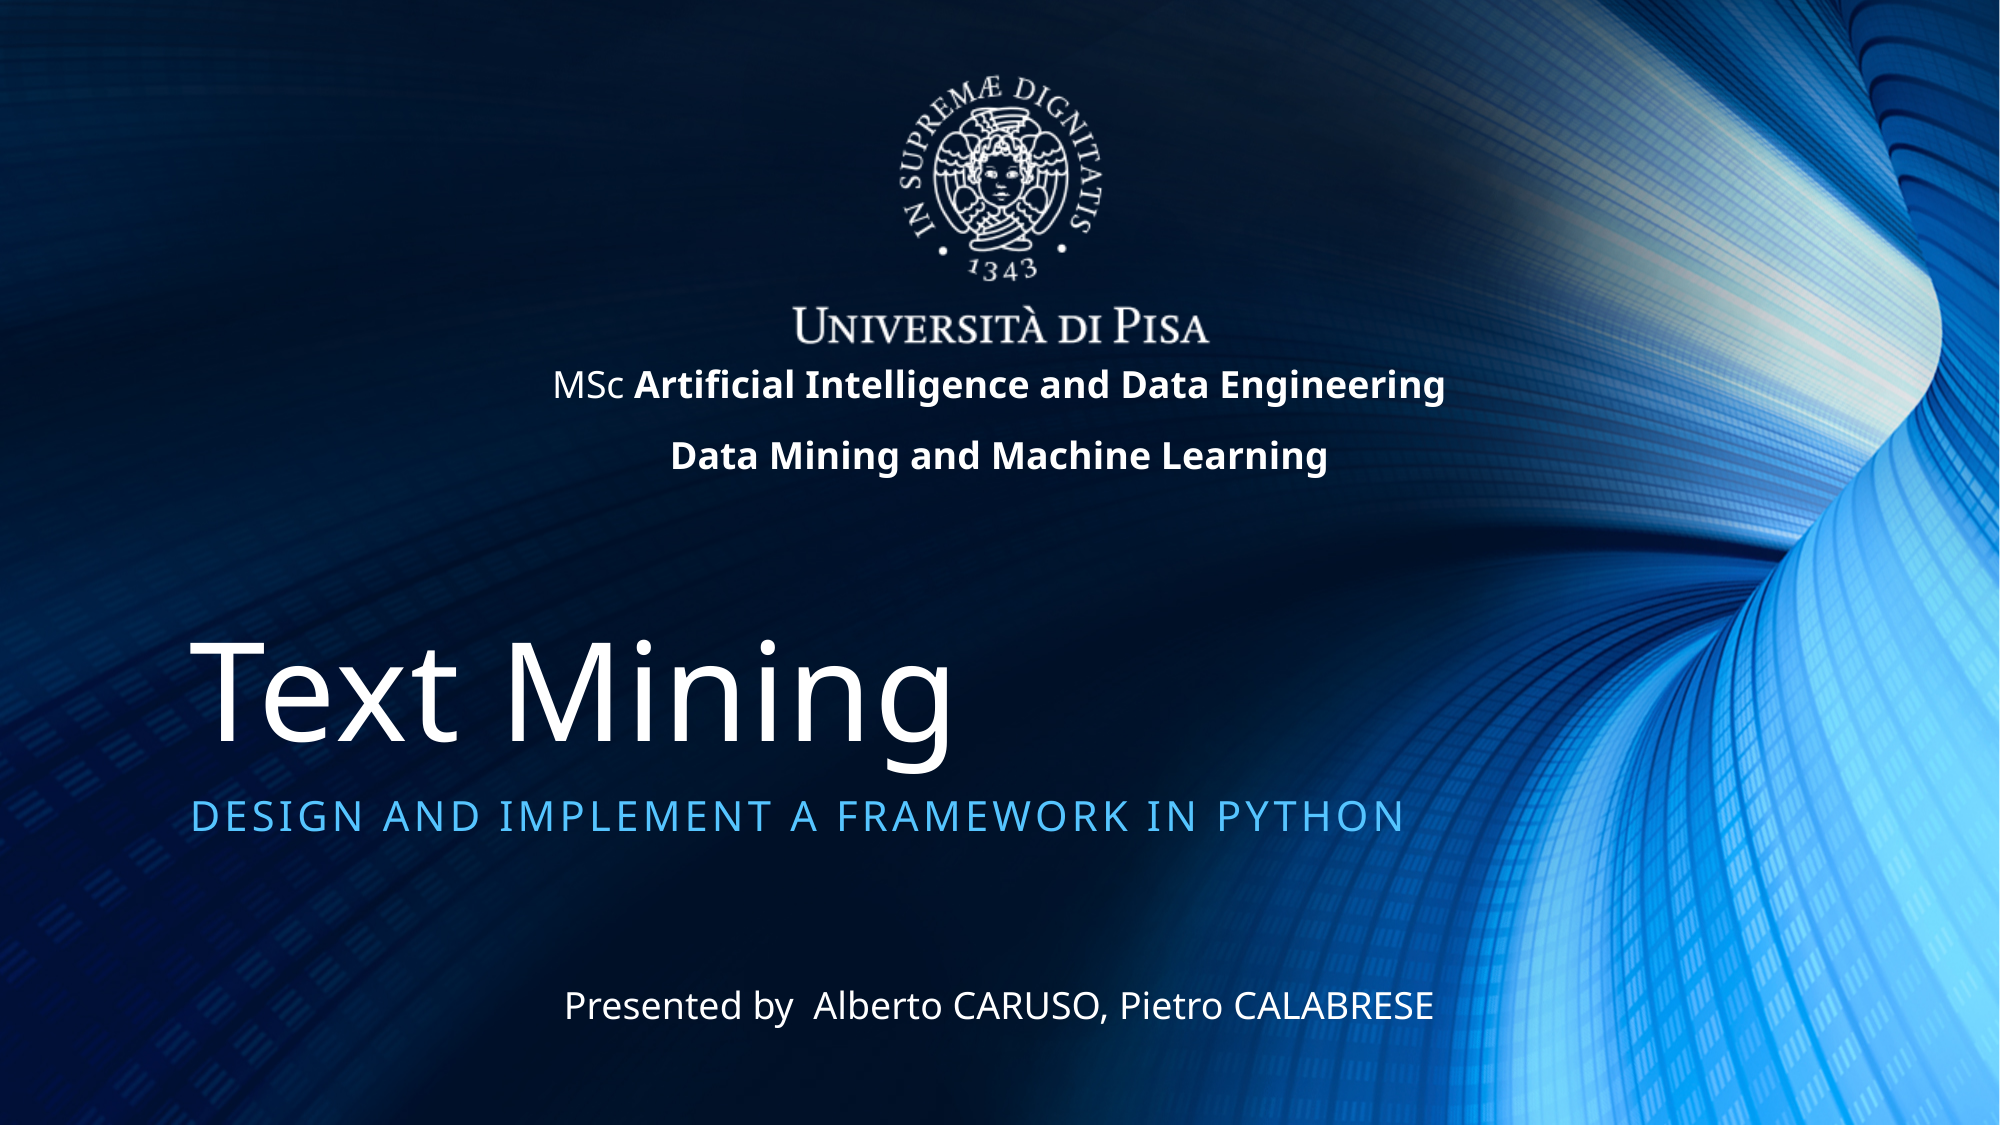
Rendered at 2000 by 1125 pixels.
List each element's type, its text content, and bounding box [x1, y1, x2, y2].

title Text Mining [174, 299, 1525, 775]
subtitle Design and implement a framework in python [174, 787, 1525, 988]
text_box MSc Artificial Intelligence and Data Engineering [537, 353, 1463, 459]
text_box Presented by Alberto CARUSO, Pietro CALABRESE [549, 974, 1451, 1035]
text_box Data Mining and Machine Learning [655, 424, 1345, 484]
picture [0, 0, 2000, 1125]
